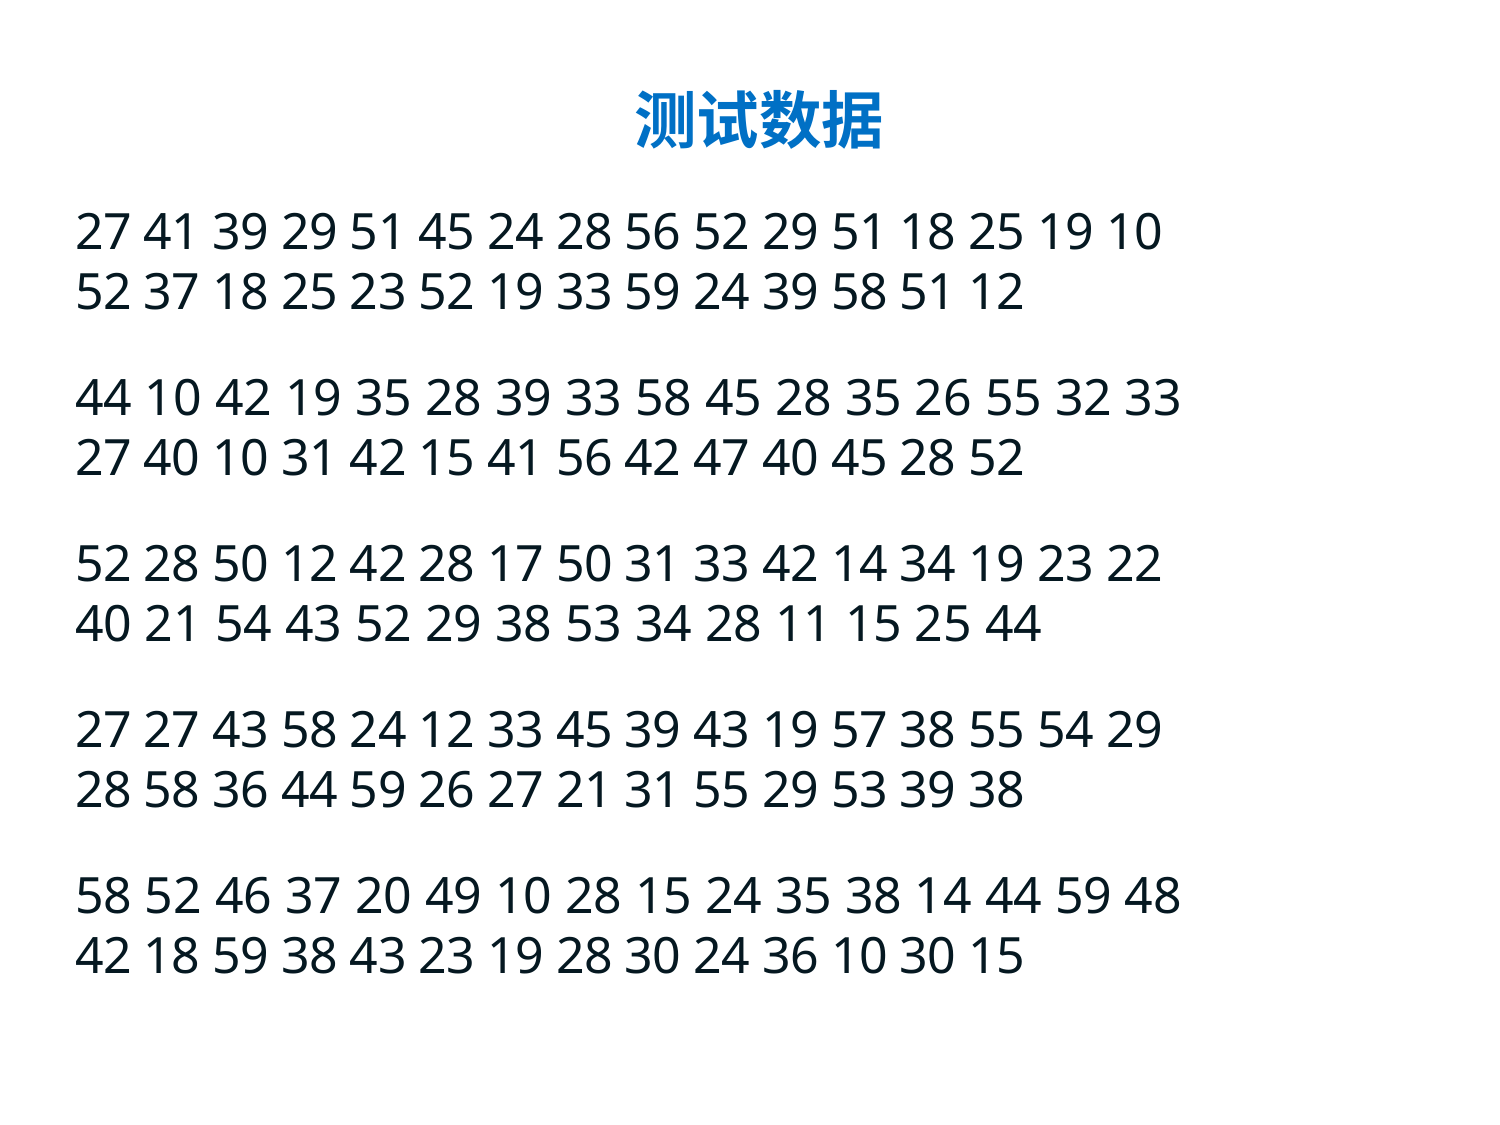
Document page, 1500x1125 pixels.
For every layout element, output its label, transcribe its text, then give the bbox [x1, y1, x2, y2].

text_box 27 41 39 29 51 45 24 28 56 52 29 51 18 25 19 10 52 37 18 25 23 52 19 33 59 24 39 58 51 12 44 10 42 19 35 28 39 33 58 45 28 35 26 55 32 33 27 40 10 31 42 15 41 56 42 47 40 45 28 52 52 28 50 12 42 28 17 50 31 33 42 14 34 19 23 22 40 21 54 43 52 29 38 53 34 28 11 15 25 44 27 27 43 58 24 12 33 45 39 43 19 57 38 55 54 29 28 58 36 44 59 26 27 21 31 55 29 53 39 38 58 52 46 37 20 49 10 28 15 24 35 38 14 44 59 48 42 18 59 38 43 23 19 28 30 24 36 10 30 15 [72, 199, 1360, 984]
title 测试数据 [75, 8, 1425, 213]
